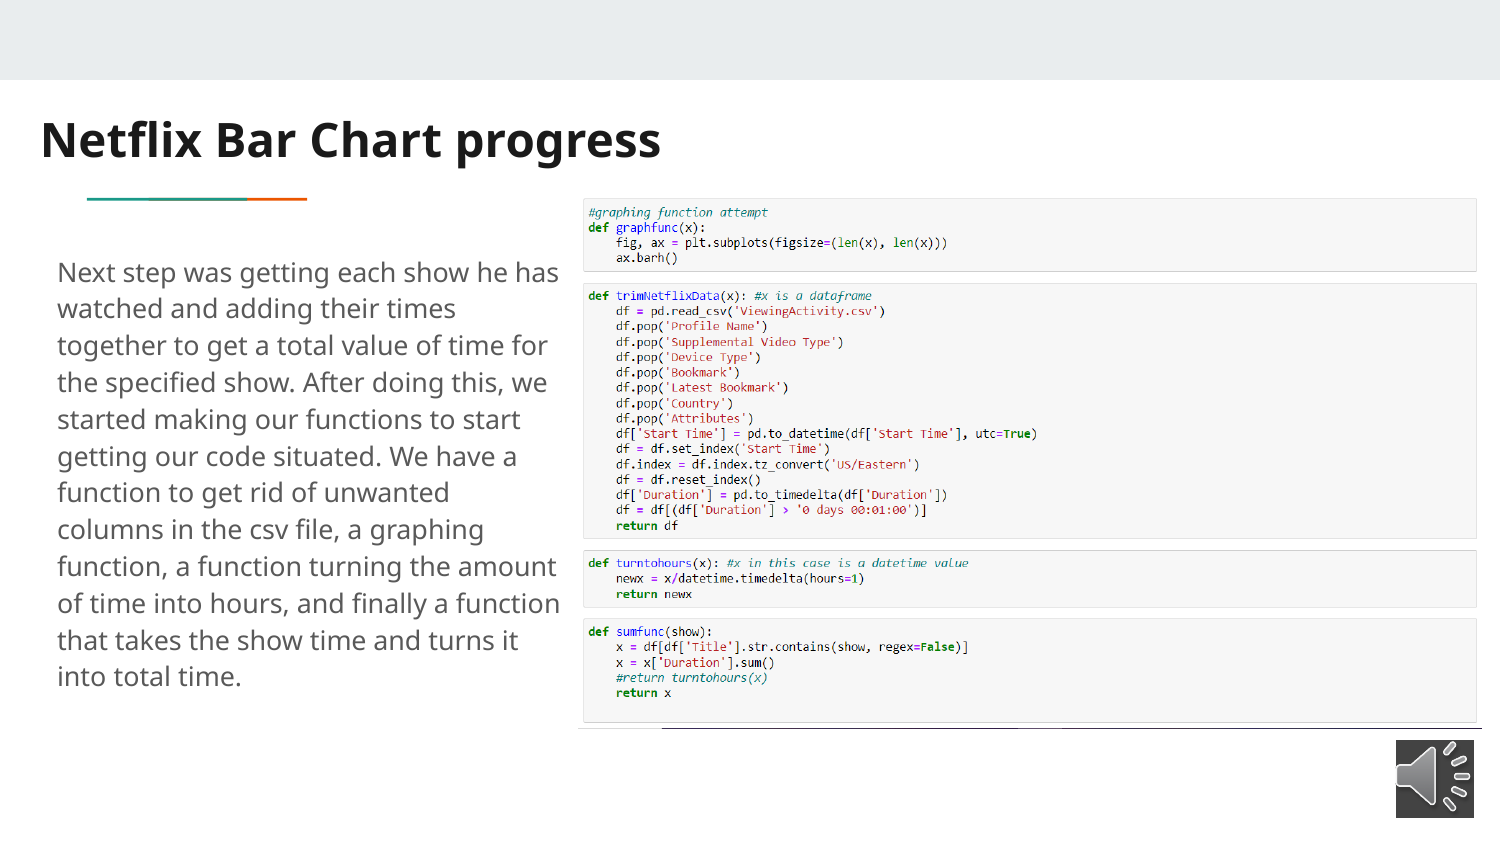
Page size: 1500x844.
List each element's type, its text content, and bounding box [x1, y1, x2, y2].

picture [578, 196, 1482, 729]
picture [1394, 738, 1476, 819]
list Next step was getting each show he has watched and adding their times together to get a total value of time for the specified show. After doing this, we started making our functions to start getting our code situated. We have a function to get rid of unwanted columns in the csv file, a graphing function, a function turning the amount of time into hours, and finally a function that takes the show time and turns it into total time. [42, 235, 572, 712]
title Netflix Bar Chart progress [24, 95, 1286, 183]
